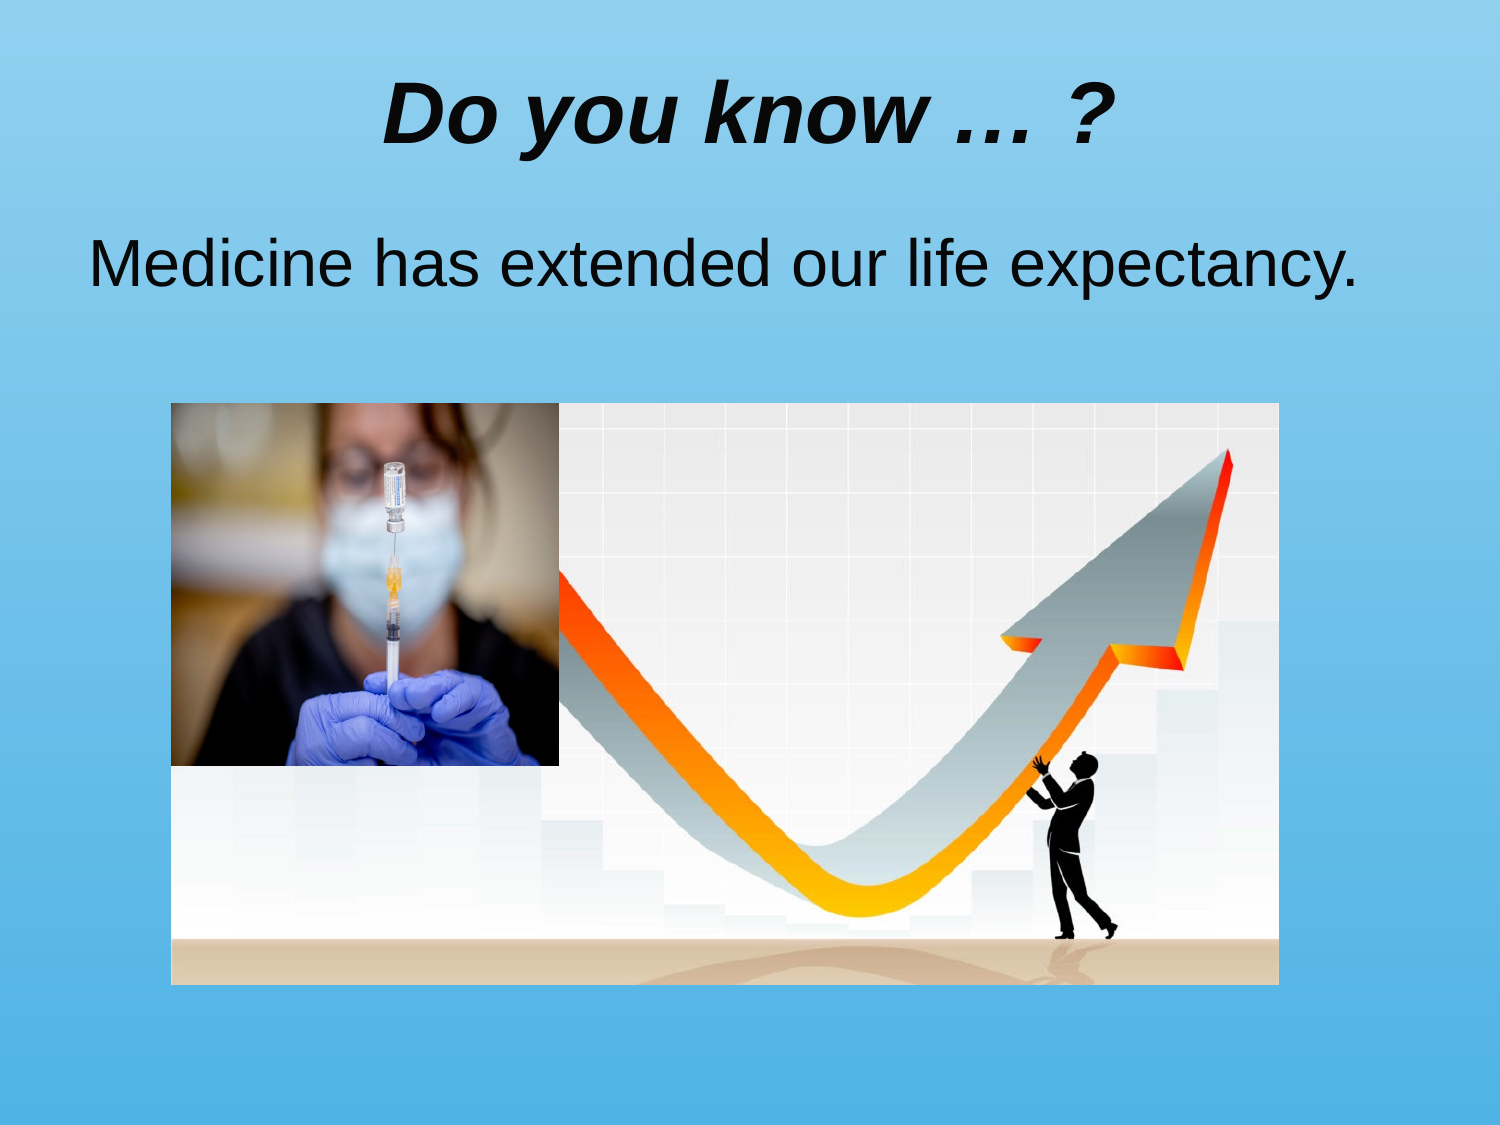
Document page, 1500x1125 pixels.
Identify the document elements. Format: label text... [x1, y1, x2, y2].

picture [171, 403, 1279, 985]
title Do you know … ? [75, 37, 1425, 180]
list Medicine has extended our life expectancy. [24, 212, 1425, 1038]
